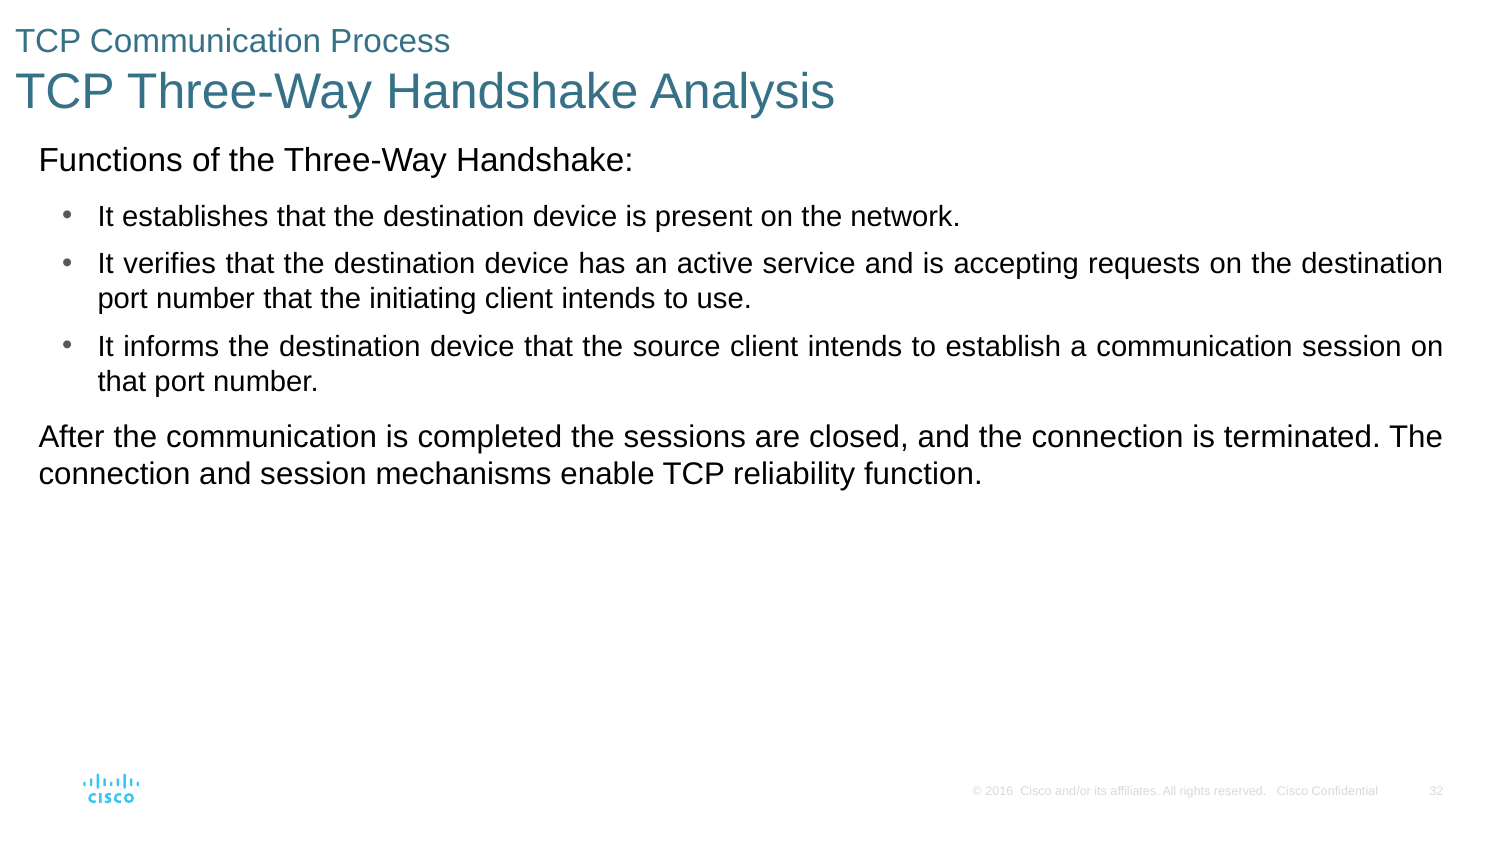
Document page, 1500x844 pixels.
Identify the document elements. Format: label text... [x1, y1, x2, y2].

list Functions of the Three-Way Handshake: It establishes that the destination device is present on the network. It verifies that the destination device has an active service and is accepting requests on the destination port number that the initiating client intends to use. It informs the destination device that the source client intends to establish a communication session on that port number. After the communication is completed the sessions are closed, and the connection is terminated. The connection and session mechanisms enable TCP reliability function. [23, 131, 1476, 813]
title TCP Communication Process TCP Three-Way Handshake Analysis [0, 6, 1500, 131]
